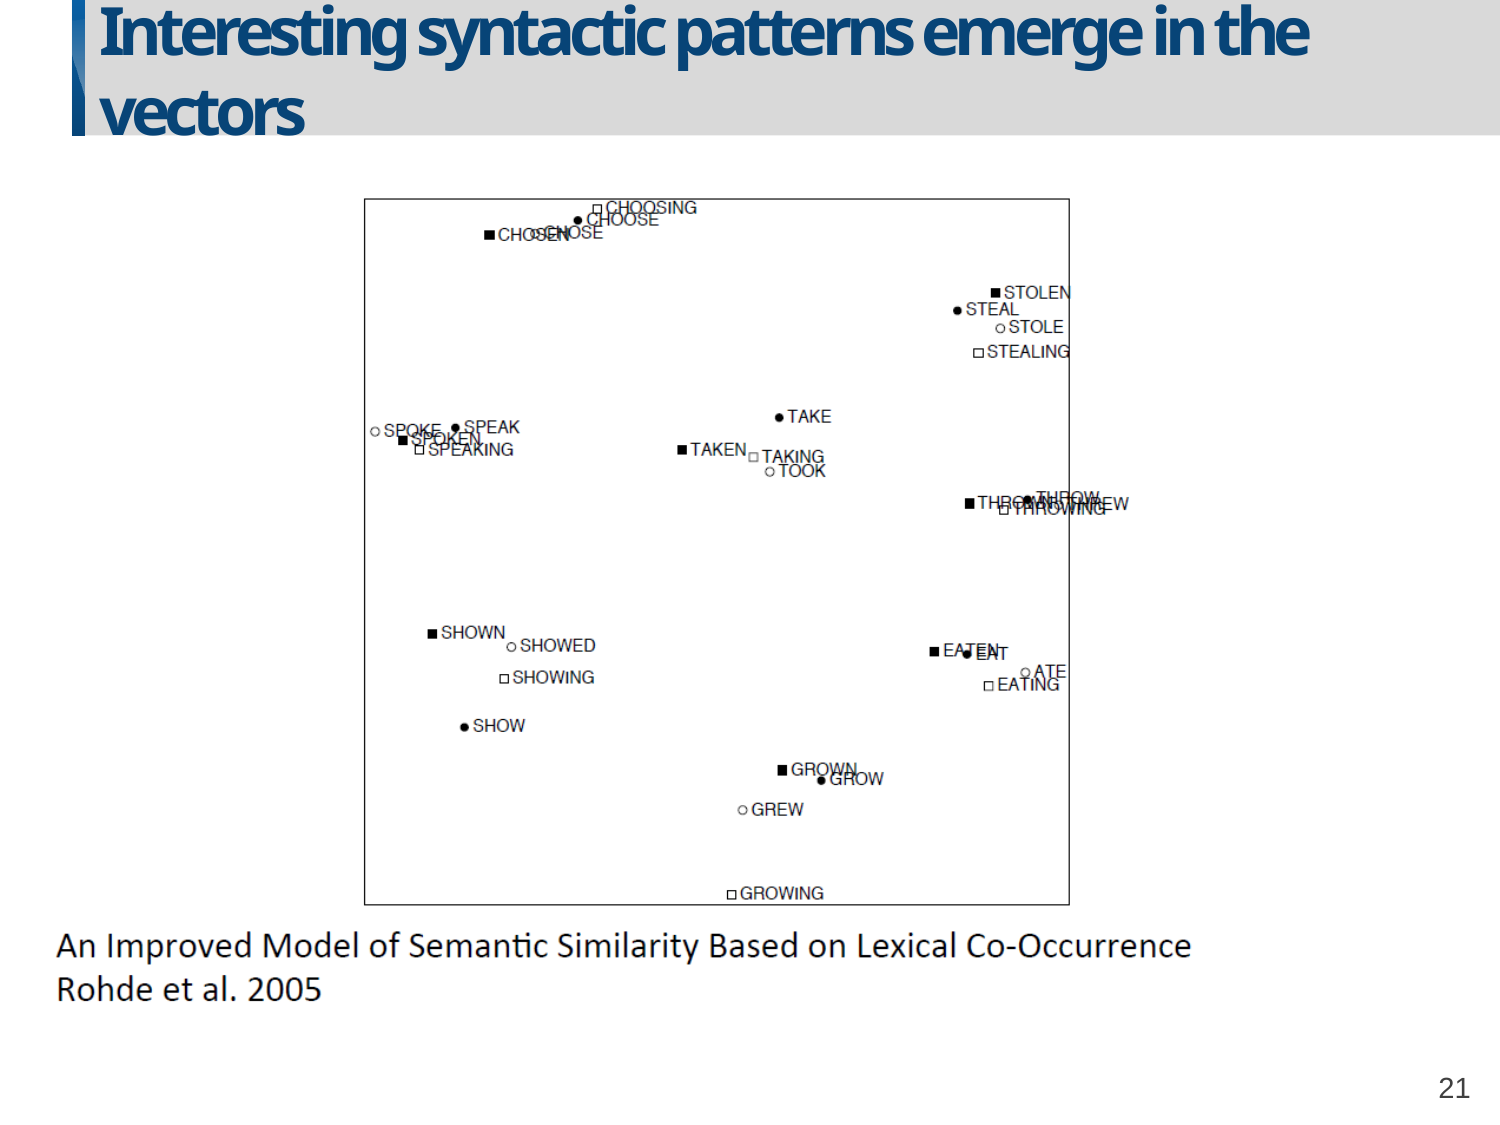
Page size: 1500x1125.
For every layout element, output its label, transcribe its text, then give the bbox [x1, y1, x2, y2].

picture [0, 182, 1500, 1020]
list Interesting syntactic patterns emerge in the vectors [84, 27, 1500, 111]
